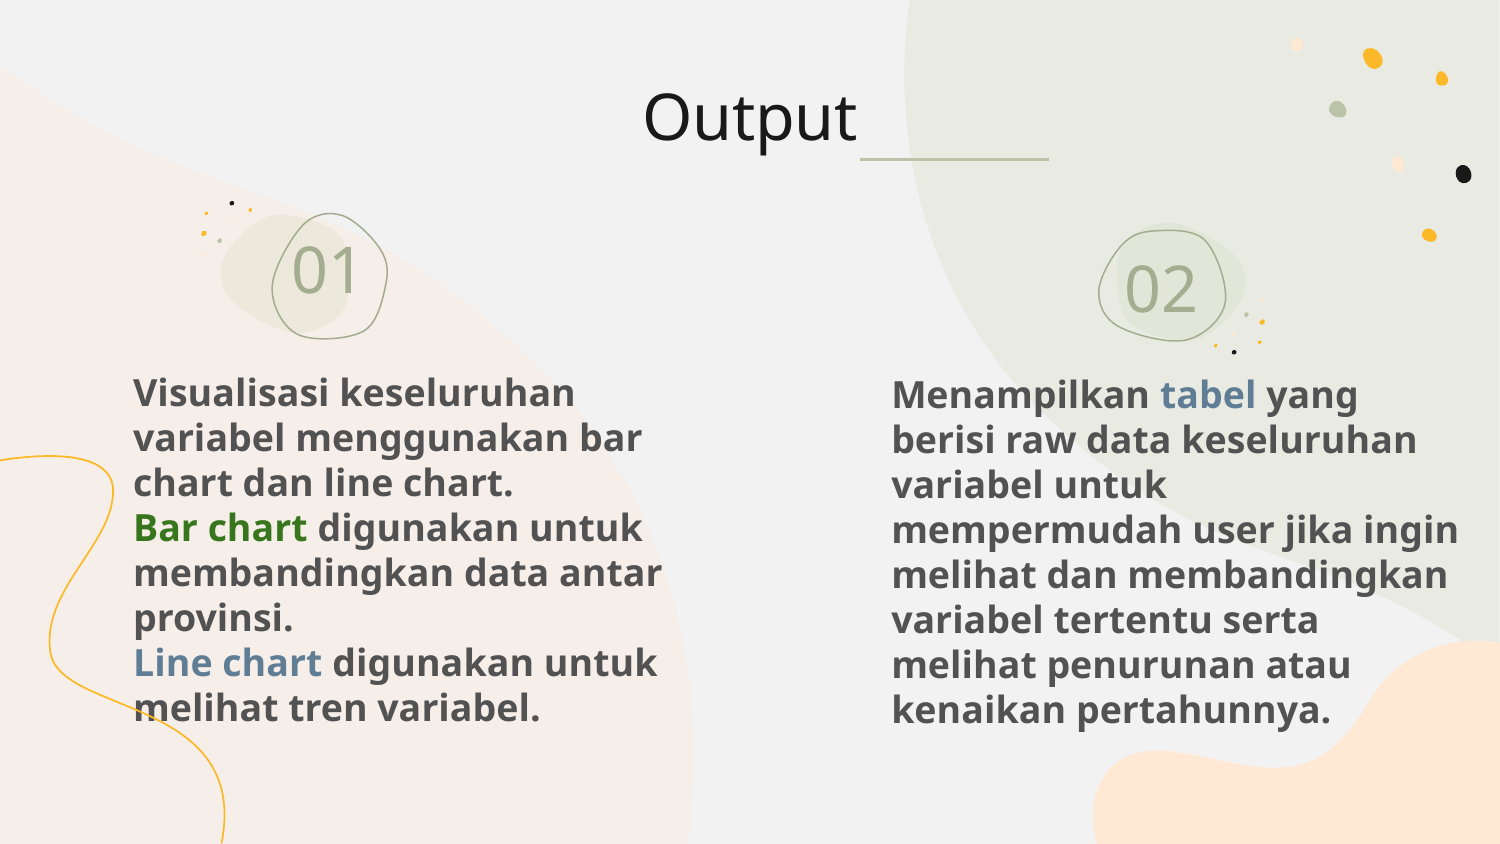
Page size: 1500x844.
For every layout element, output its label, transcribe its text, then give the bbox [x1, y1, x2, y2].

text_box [1084, 214, 1274, 360]
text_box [1287, 33, 1474, 247]
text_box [192, 197, 388, 340]
subtitle Menampilkan tabel yang berisi raw data keseluruhan variabel untuk mempermudah user jika ingin melihat dan membandingkan variabel tertentu serta melihat penurunan atau kenaikan pertahunnya. [876, 339, 1483, 764]
title Output [118, 88, 1282, 141]
subtitle Visualisasi keseluruhan variabel menggunakan bar chart dan line chart. Bar chart digunakan untuk membandingkan data antar provinsi. Line chart digunakan untuk melihat tren variabel. [118, 359, 725, 784]
text_box [0, 455, 226, 844]
